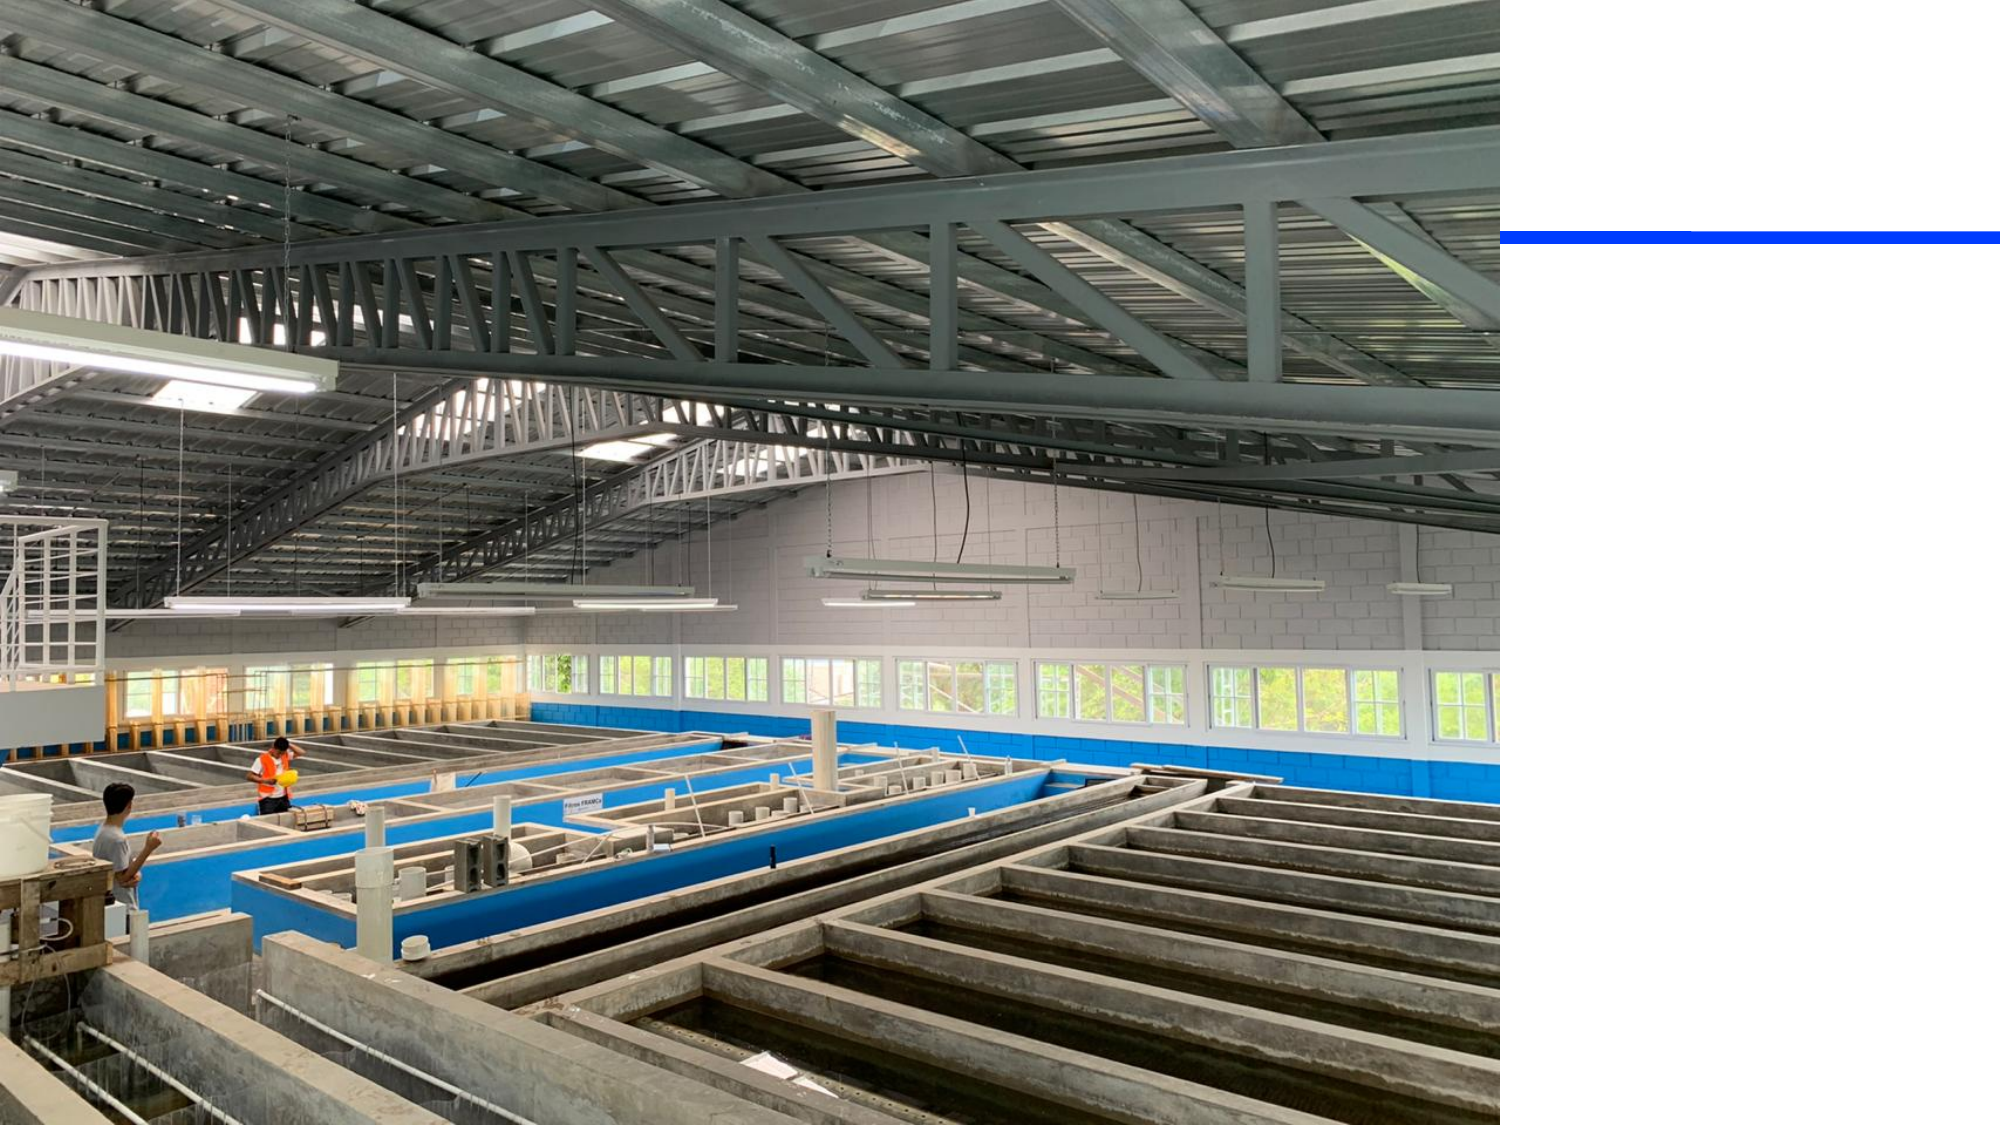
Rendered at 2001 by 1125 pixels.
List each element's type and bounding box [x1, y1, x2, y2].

picture [0, 0, 1501, 1125]
